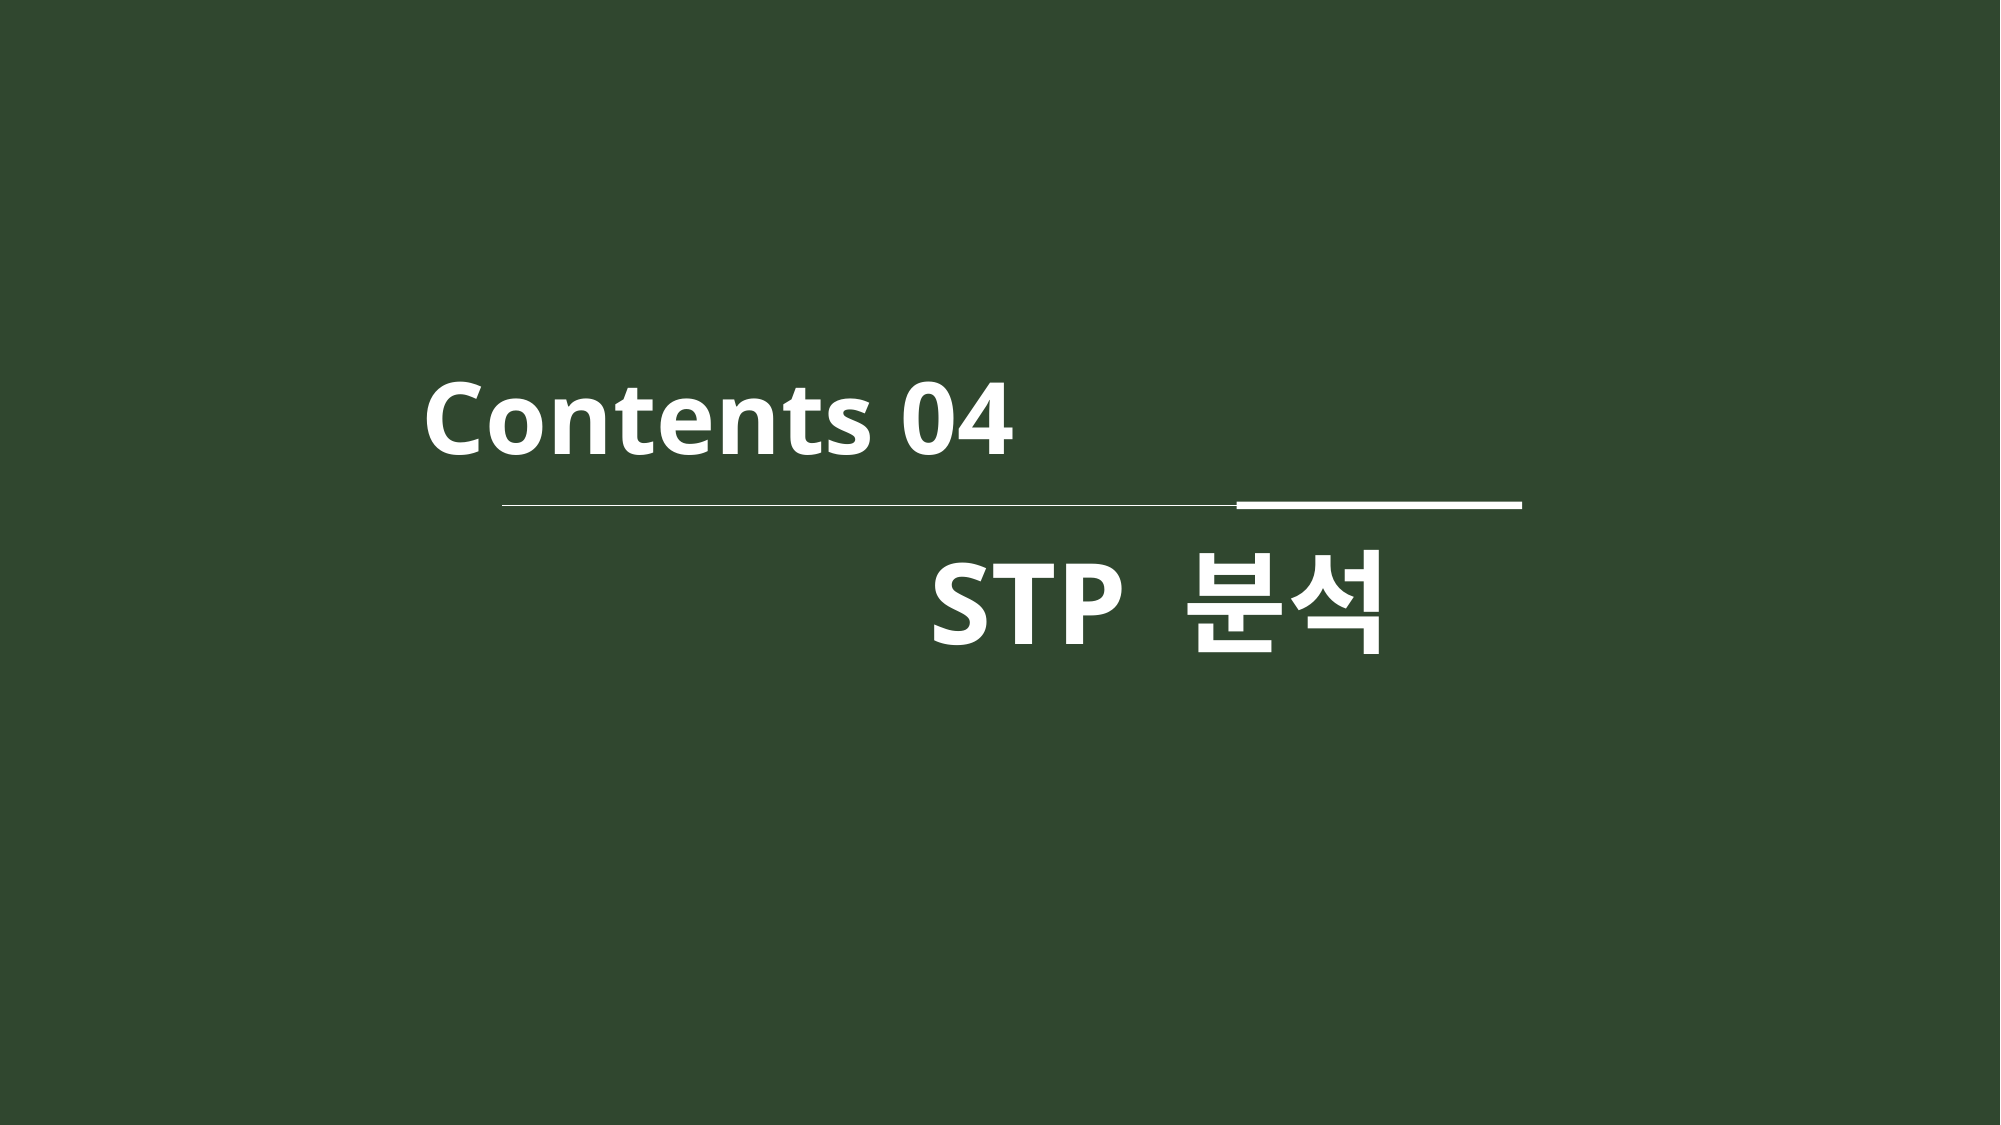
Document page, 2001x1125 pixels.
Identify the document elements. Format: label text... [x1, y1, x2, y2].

text_box [1236, 501, 1523, 510]
text_box Contents 04 [246, 360, 1191, 492]
list STP 분석 [586, 539, 1734, 672]
